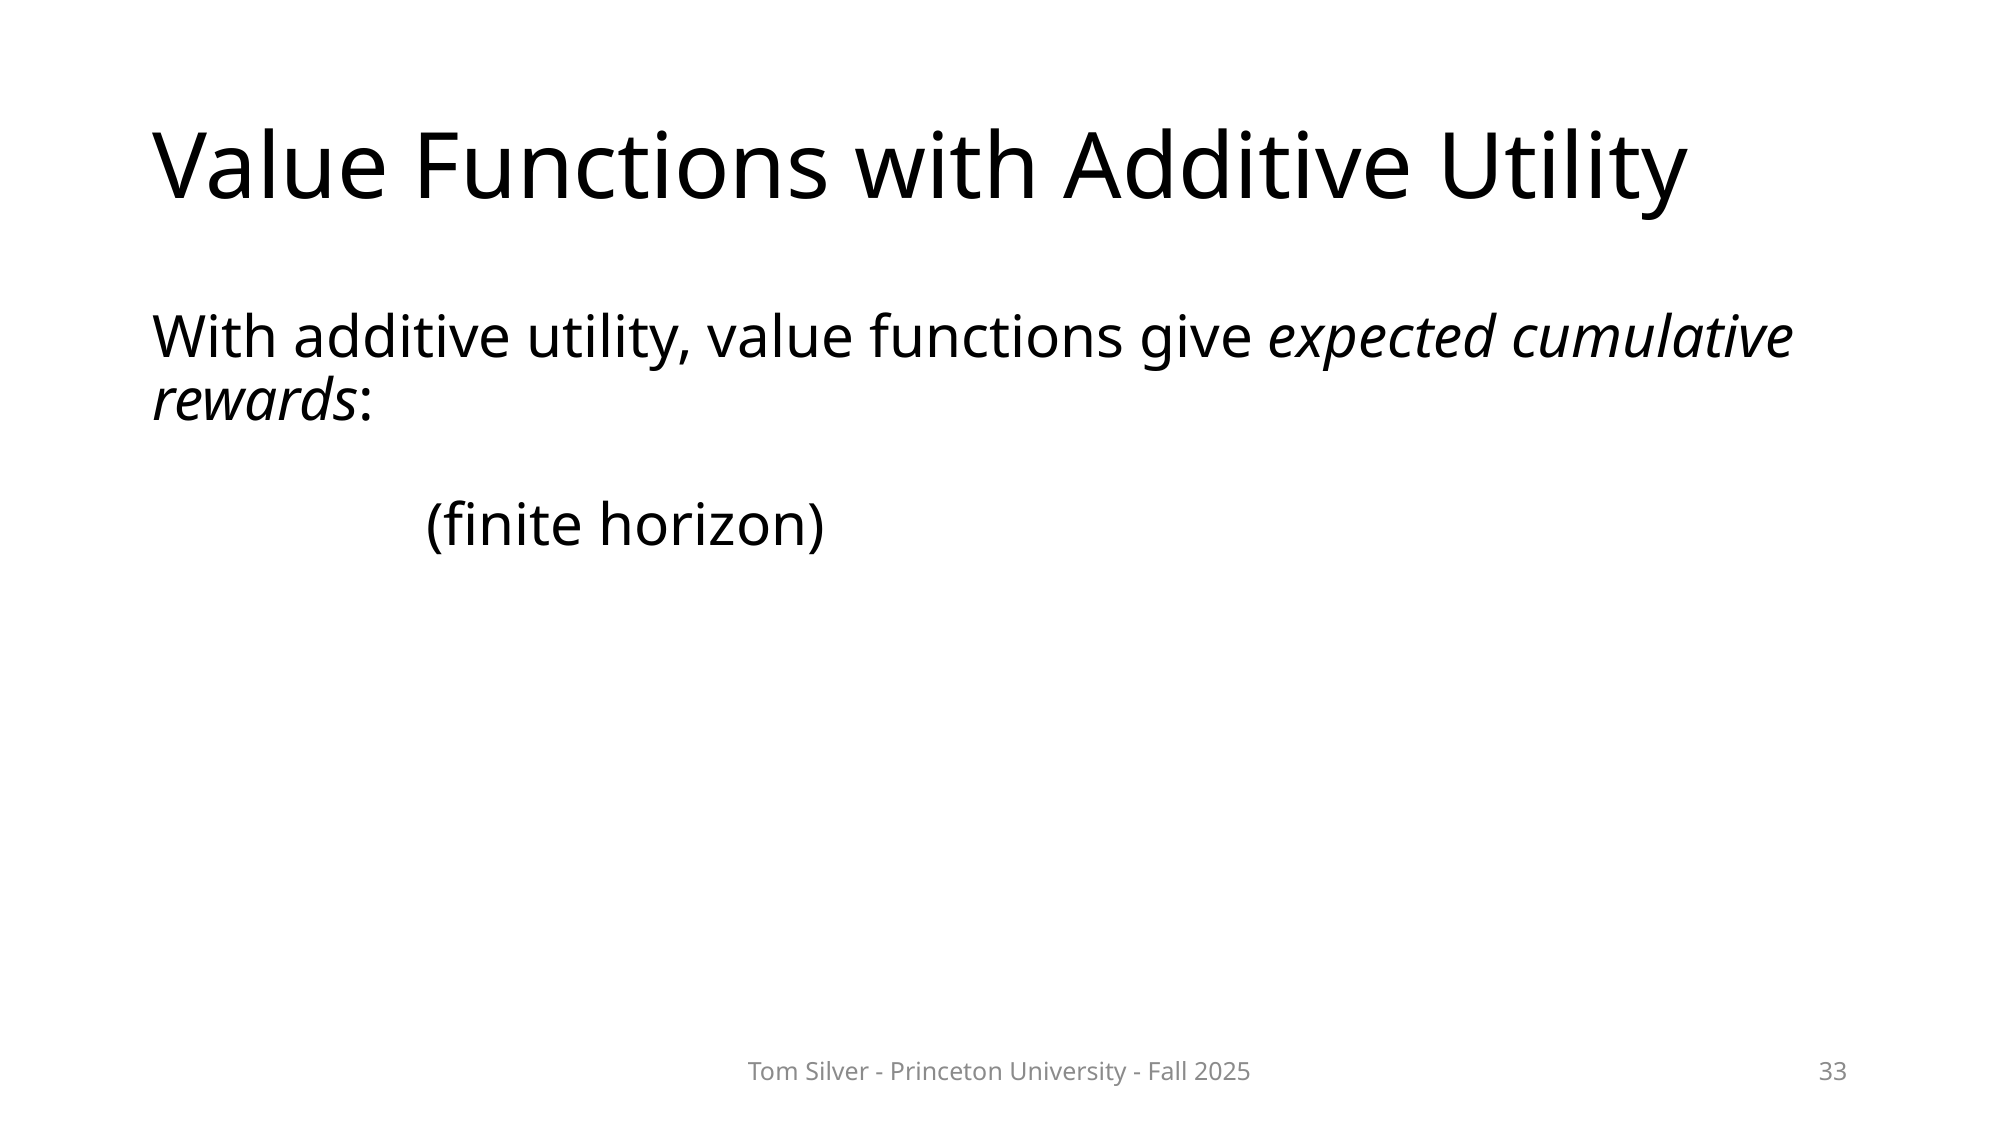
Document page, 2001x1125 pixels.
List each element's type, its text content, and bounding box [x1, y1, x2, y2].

footer Tom Silver - Princeton University - Fall 2025 [662, 1042, 1338, 1103]
title Value Functions with Additive Utility [137, 59, 1863, 278]
slide_number 33 [1412, 1042, 1863, 1103]
